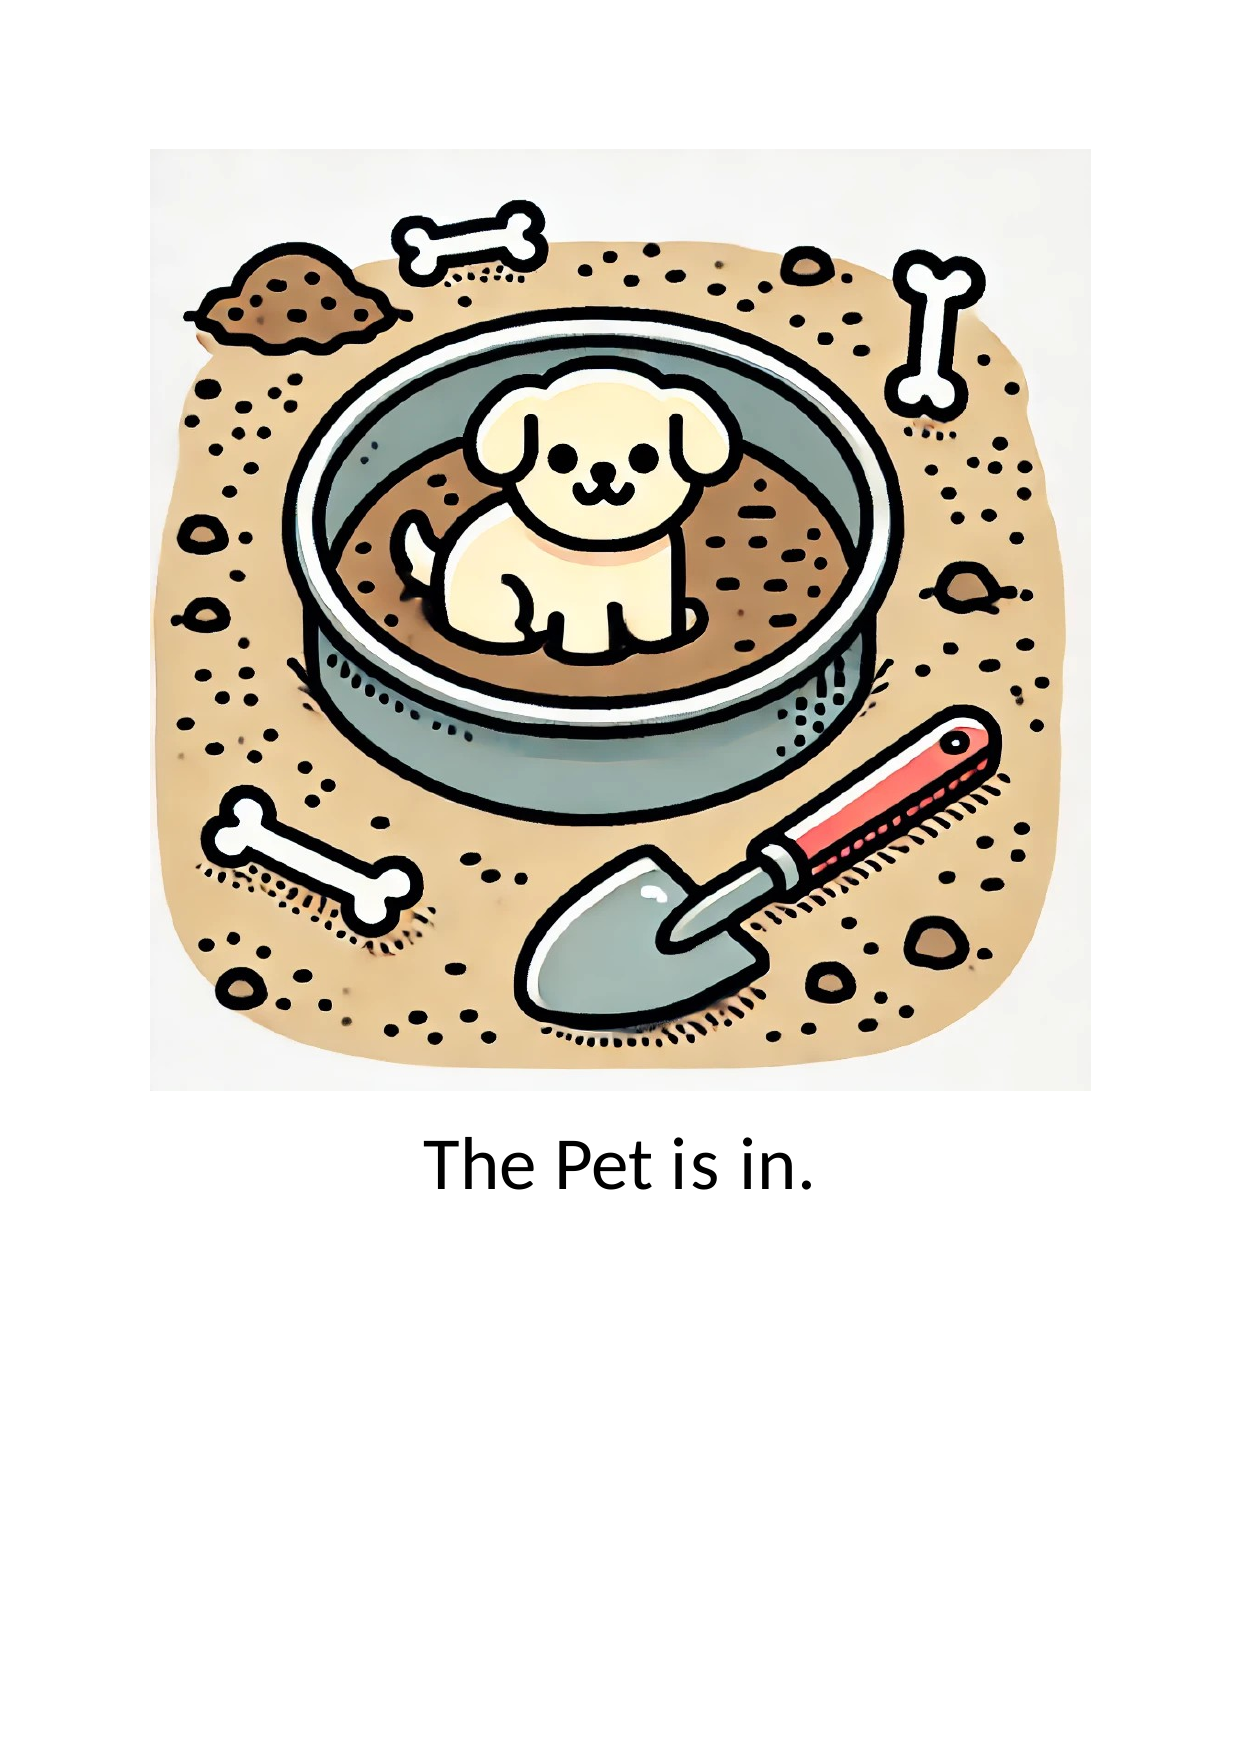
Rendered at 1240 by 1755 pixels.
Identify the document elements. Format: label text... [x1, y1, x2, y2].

picture [149, 149, 1091, 1091]
text_box The Pet is in. [147, 1112, 1091, 1205]
